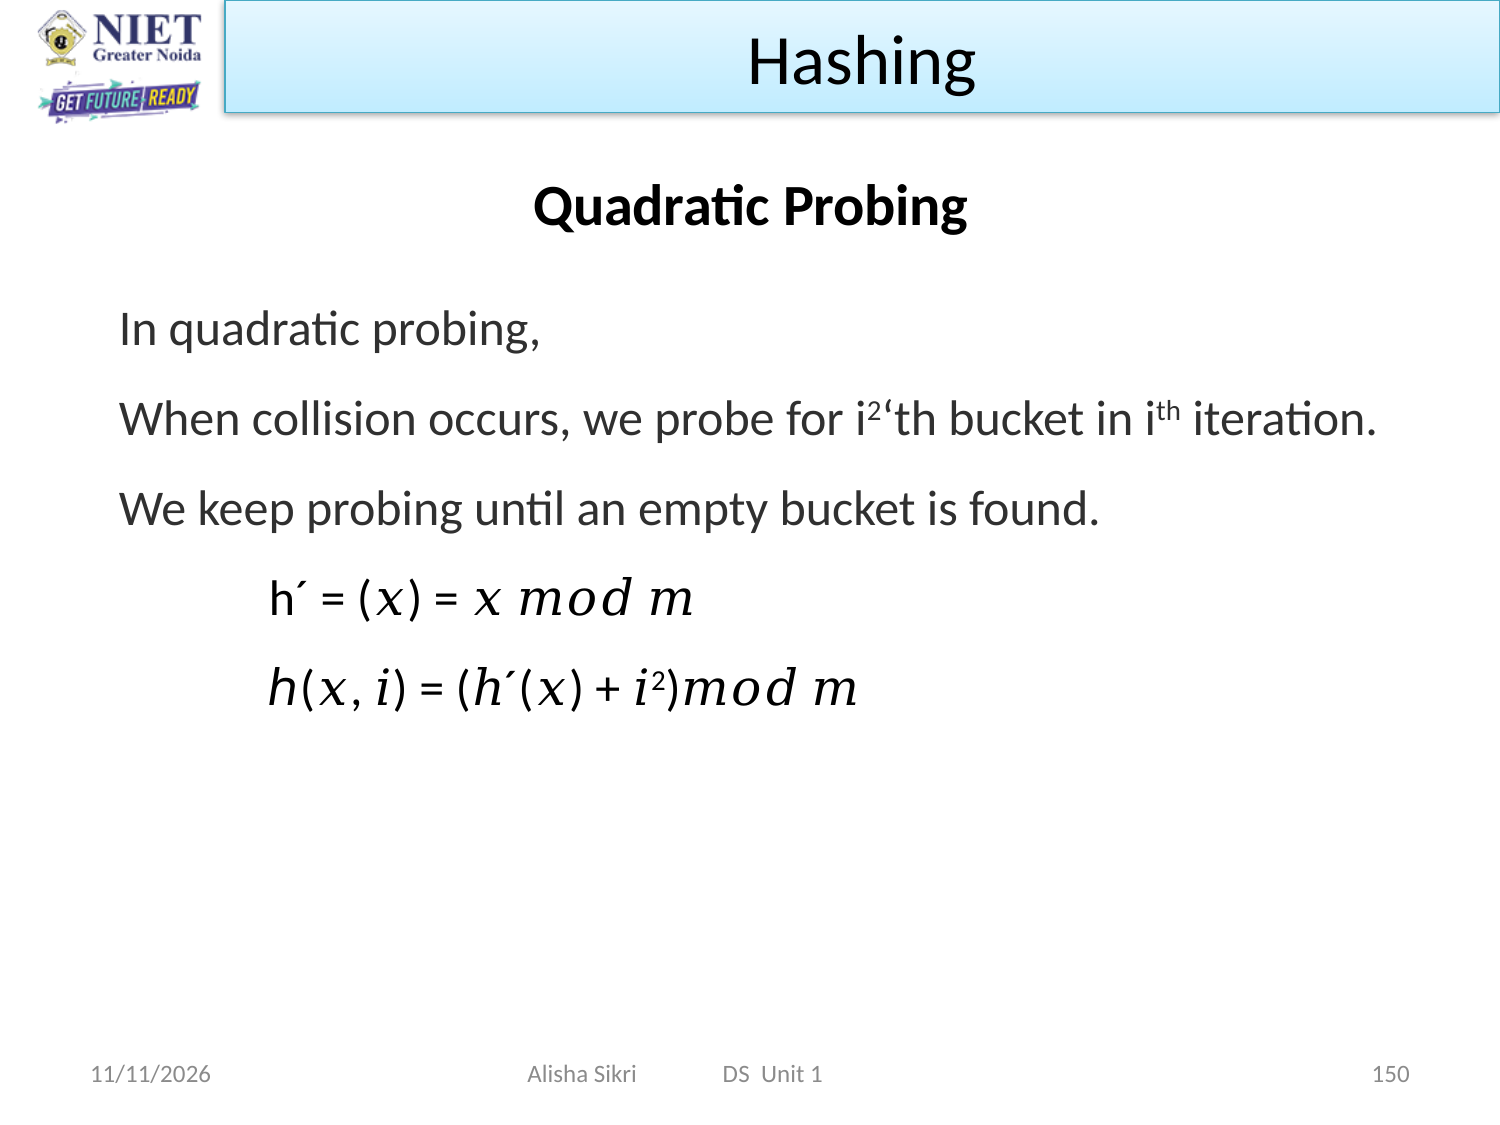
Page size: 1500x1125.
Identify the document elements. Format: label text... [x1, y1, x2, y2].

title Quadratic Probing [411, 120, 1088, 255]
footer Alisha Sikri DS Unit 1 [512, 1042, 988, 1103]
text_box In quadratic probing, When collision occurs, we probe for i2‘th bucket in ith iteration. We keep probing until an empty bucket is found. h´ = (𝑥) = 𝑥 𝑚𝑜𝑑 𝑚 ℎ(𝑥, 𝑖) = (ℎ´(𝑥) + 𝑖2)𝑚𝑜𝑑 𝑚 [118, 255, 1394, 716]
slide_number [75, 1042, 425, 1103]
picture [0, 0, 238, 135]
slide_number 150 [1074, 1042, 1425, 1103]
text_box Hashing [238, 0, 1500, 113]
